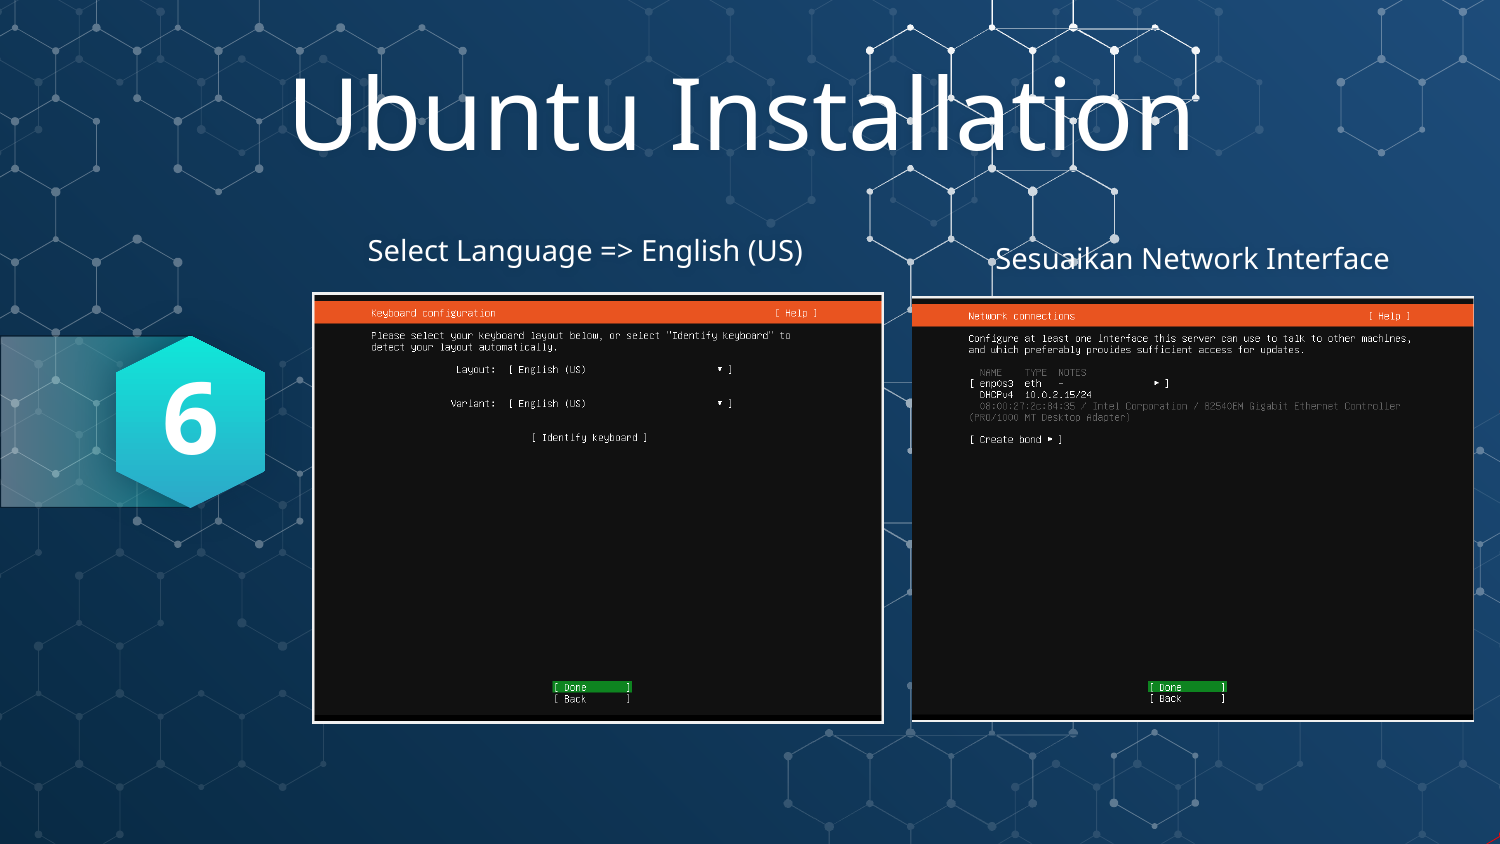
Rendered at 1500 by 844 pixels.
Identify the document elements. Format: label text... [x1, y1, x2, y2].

text_box Sesuaikan Network Interface [896, 243, 1489, 276]
text_box 6 [116, 335, 266, 509]
picture [911, 296, 1474, 722]
picture [312, 292, 884, 724]
title Ubuntu Installation [287, 71, 1376, 172]
text_box Select Language => English (US) [289, 234, 882, 268]
